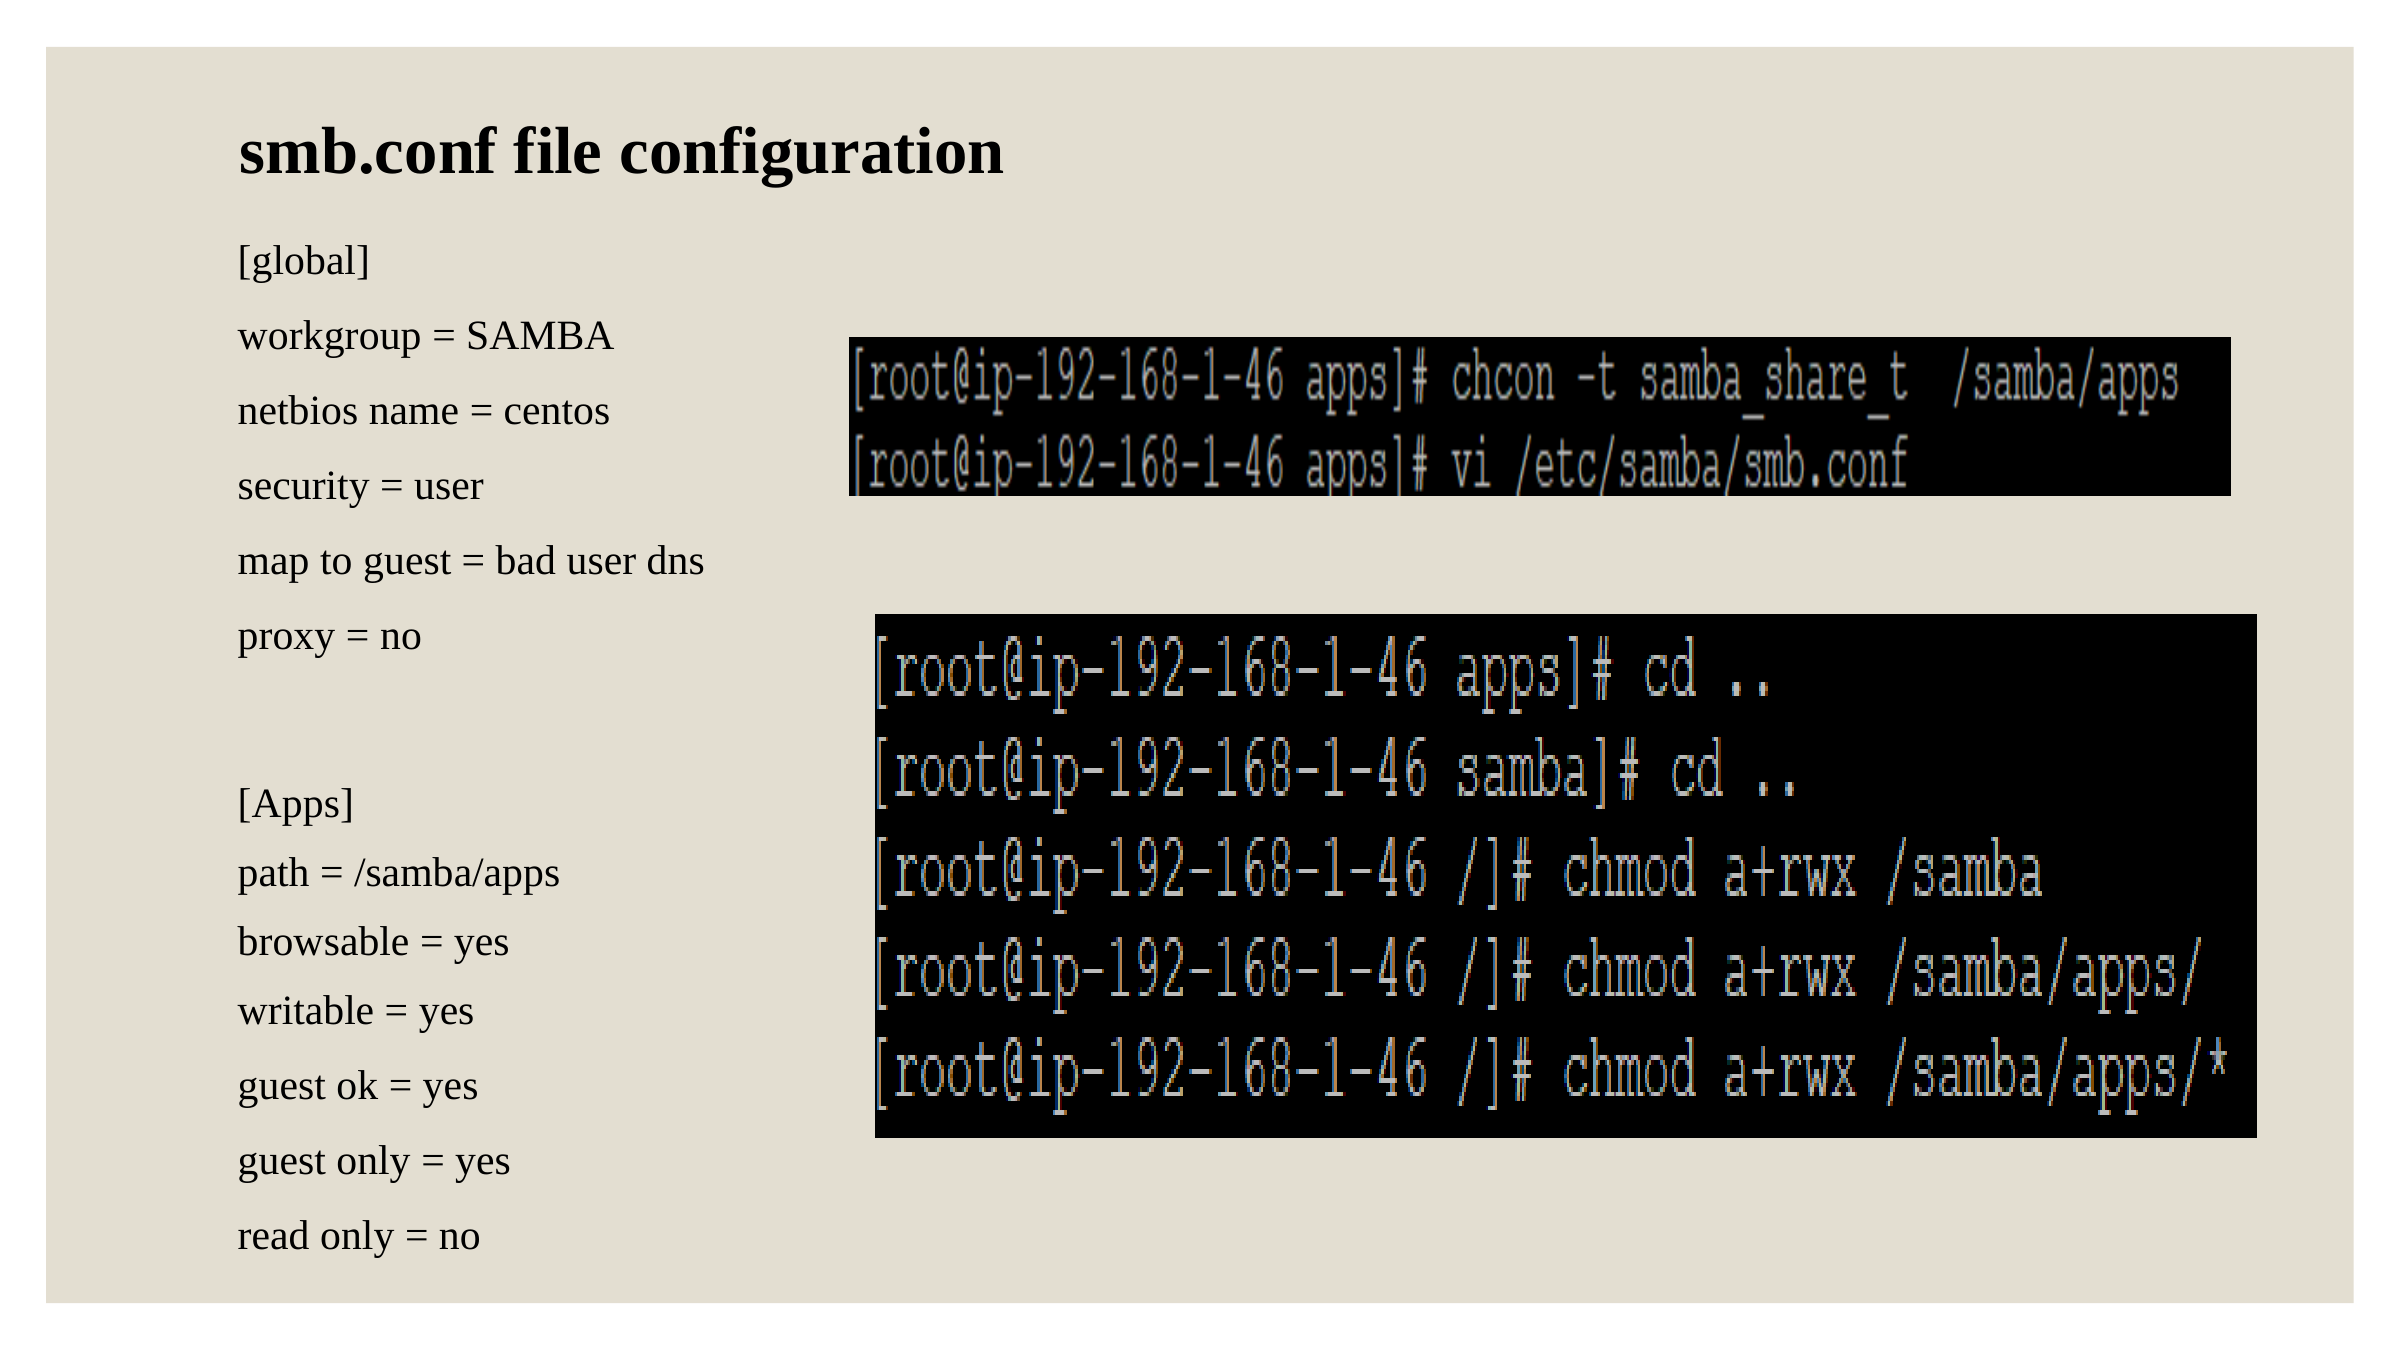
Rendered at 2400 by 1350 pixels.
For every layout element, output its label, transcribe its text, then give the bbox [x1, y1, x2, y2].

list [849, 337, 2231, 497]
text_box [global] workgroup = SAMBA netbios name = centos security = user map to guest = bad user dns proxy = no [Apps] path = /samba/apps browsable = yes writable = yes guest ok = yes guest only = yes read only = no [200, 200, 750, 1265]
picture [875, 614, 2257, 1138]
text_box smb.conf file configuration [224, 99, 1587, 235]
